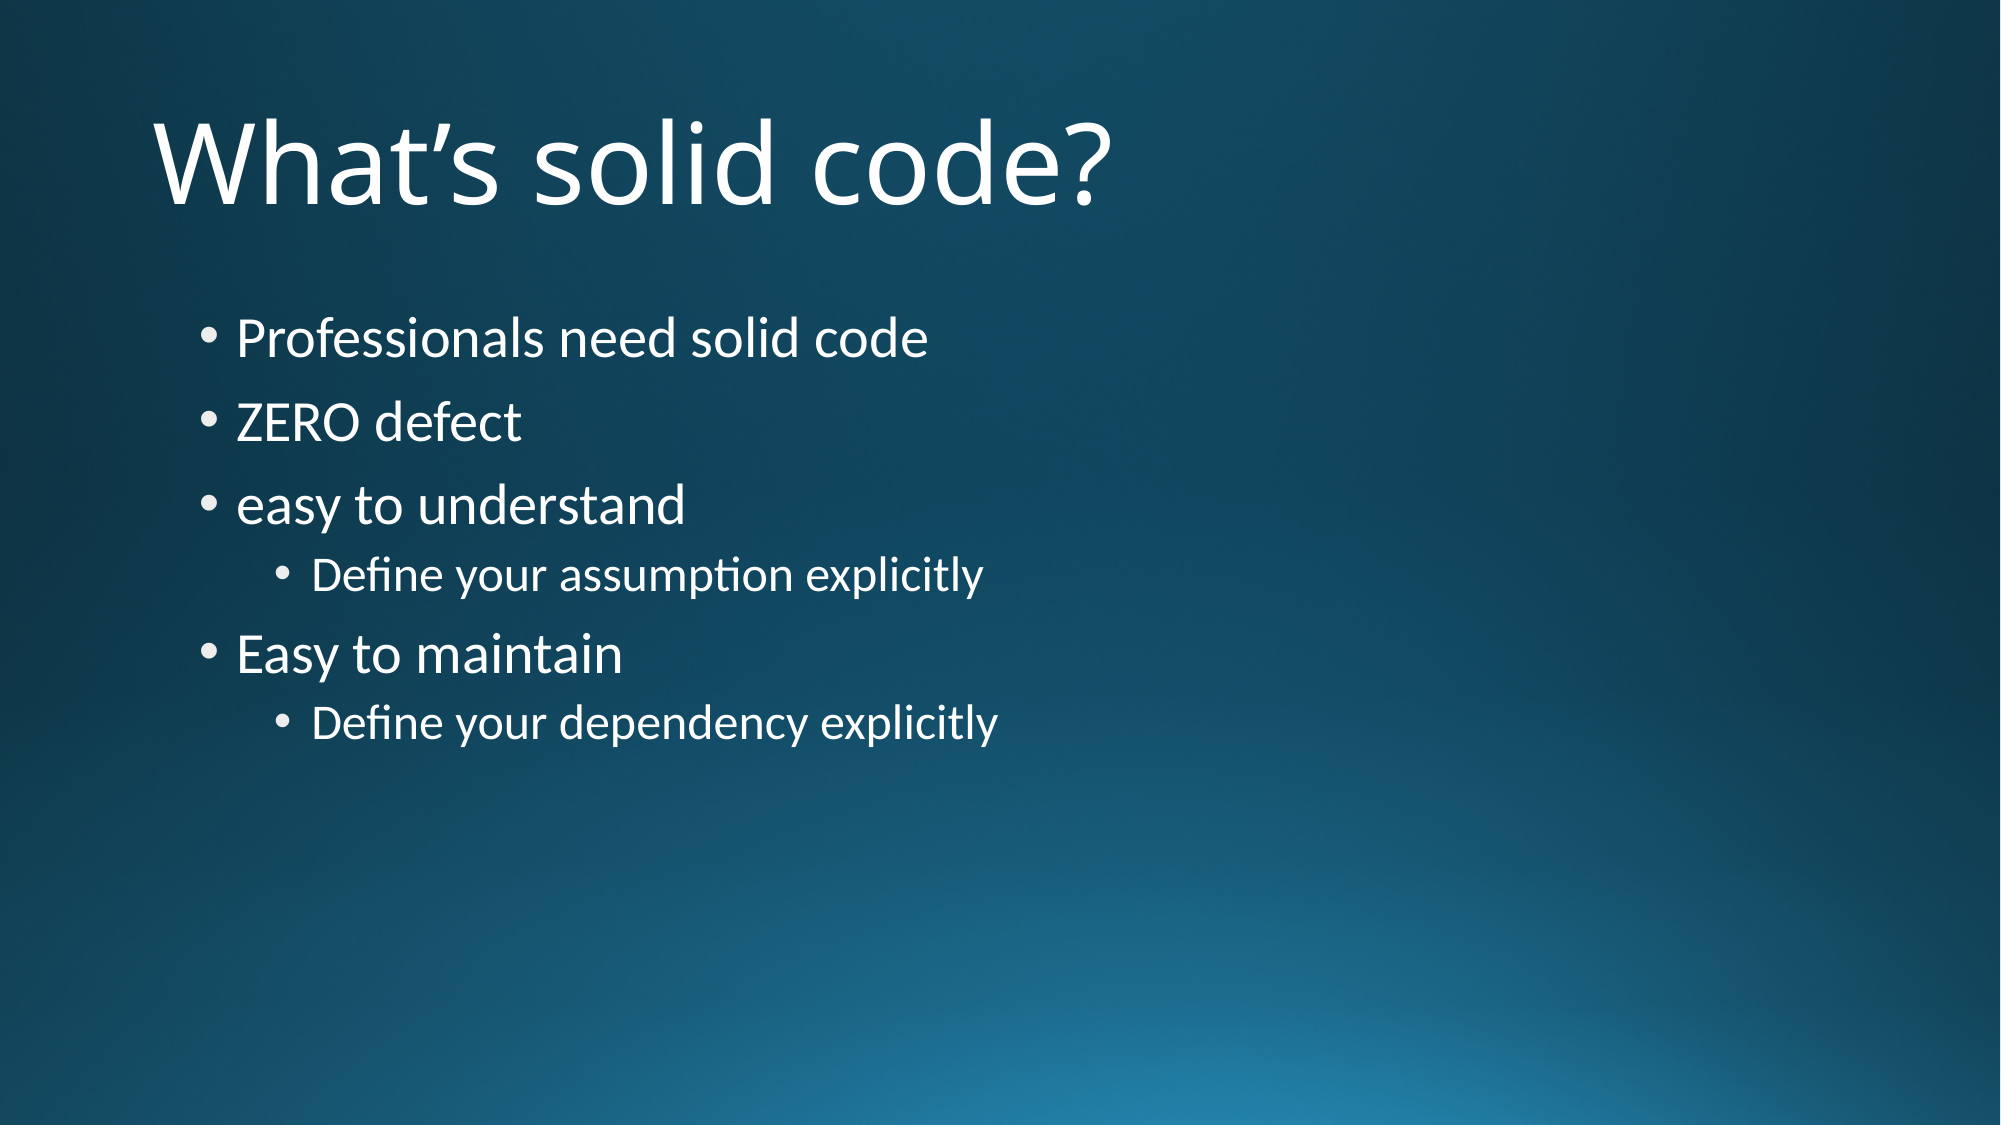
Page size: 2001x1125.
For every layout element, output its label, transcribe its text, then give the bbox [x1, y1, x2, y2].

picture [0, 0, 2001, 1125]
list Professionals need solid code ZERO defect easy to understand Define your assumption explicitly Easy to maintain Define your dependency explicitly [183, 299, 1863, 1014]
title What’s solid code? [137, 59, 1863, 278]
